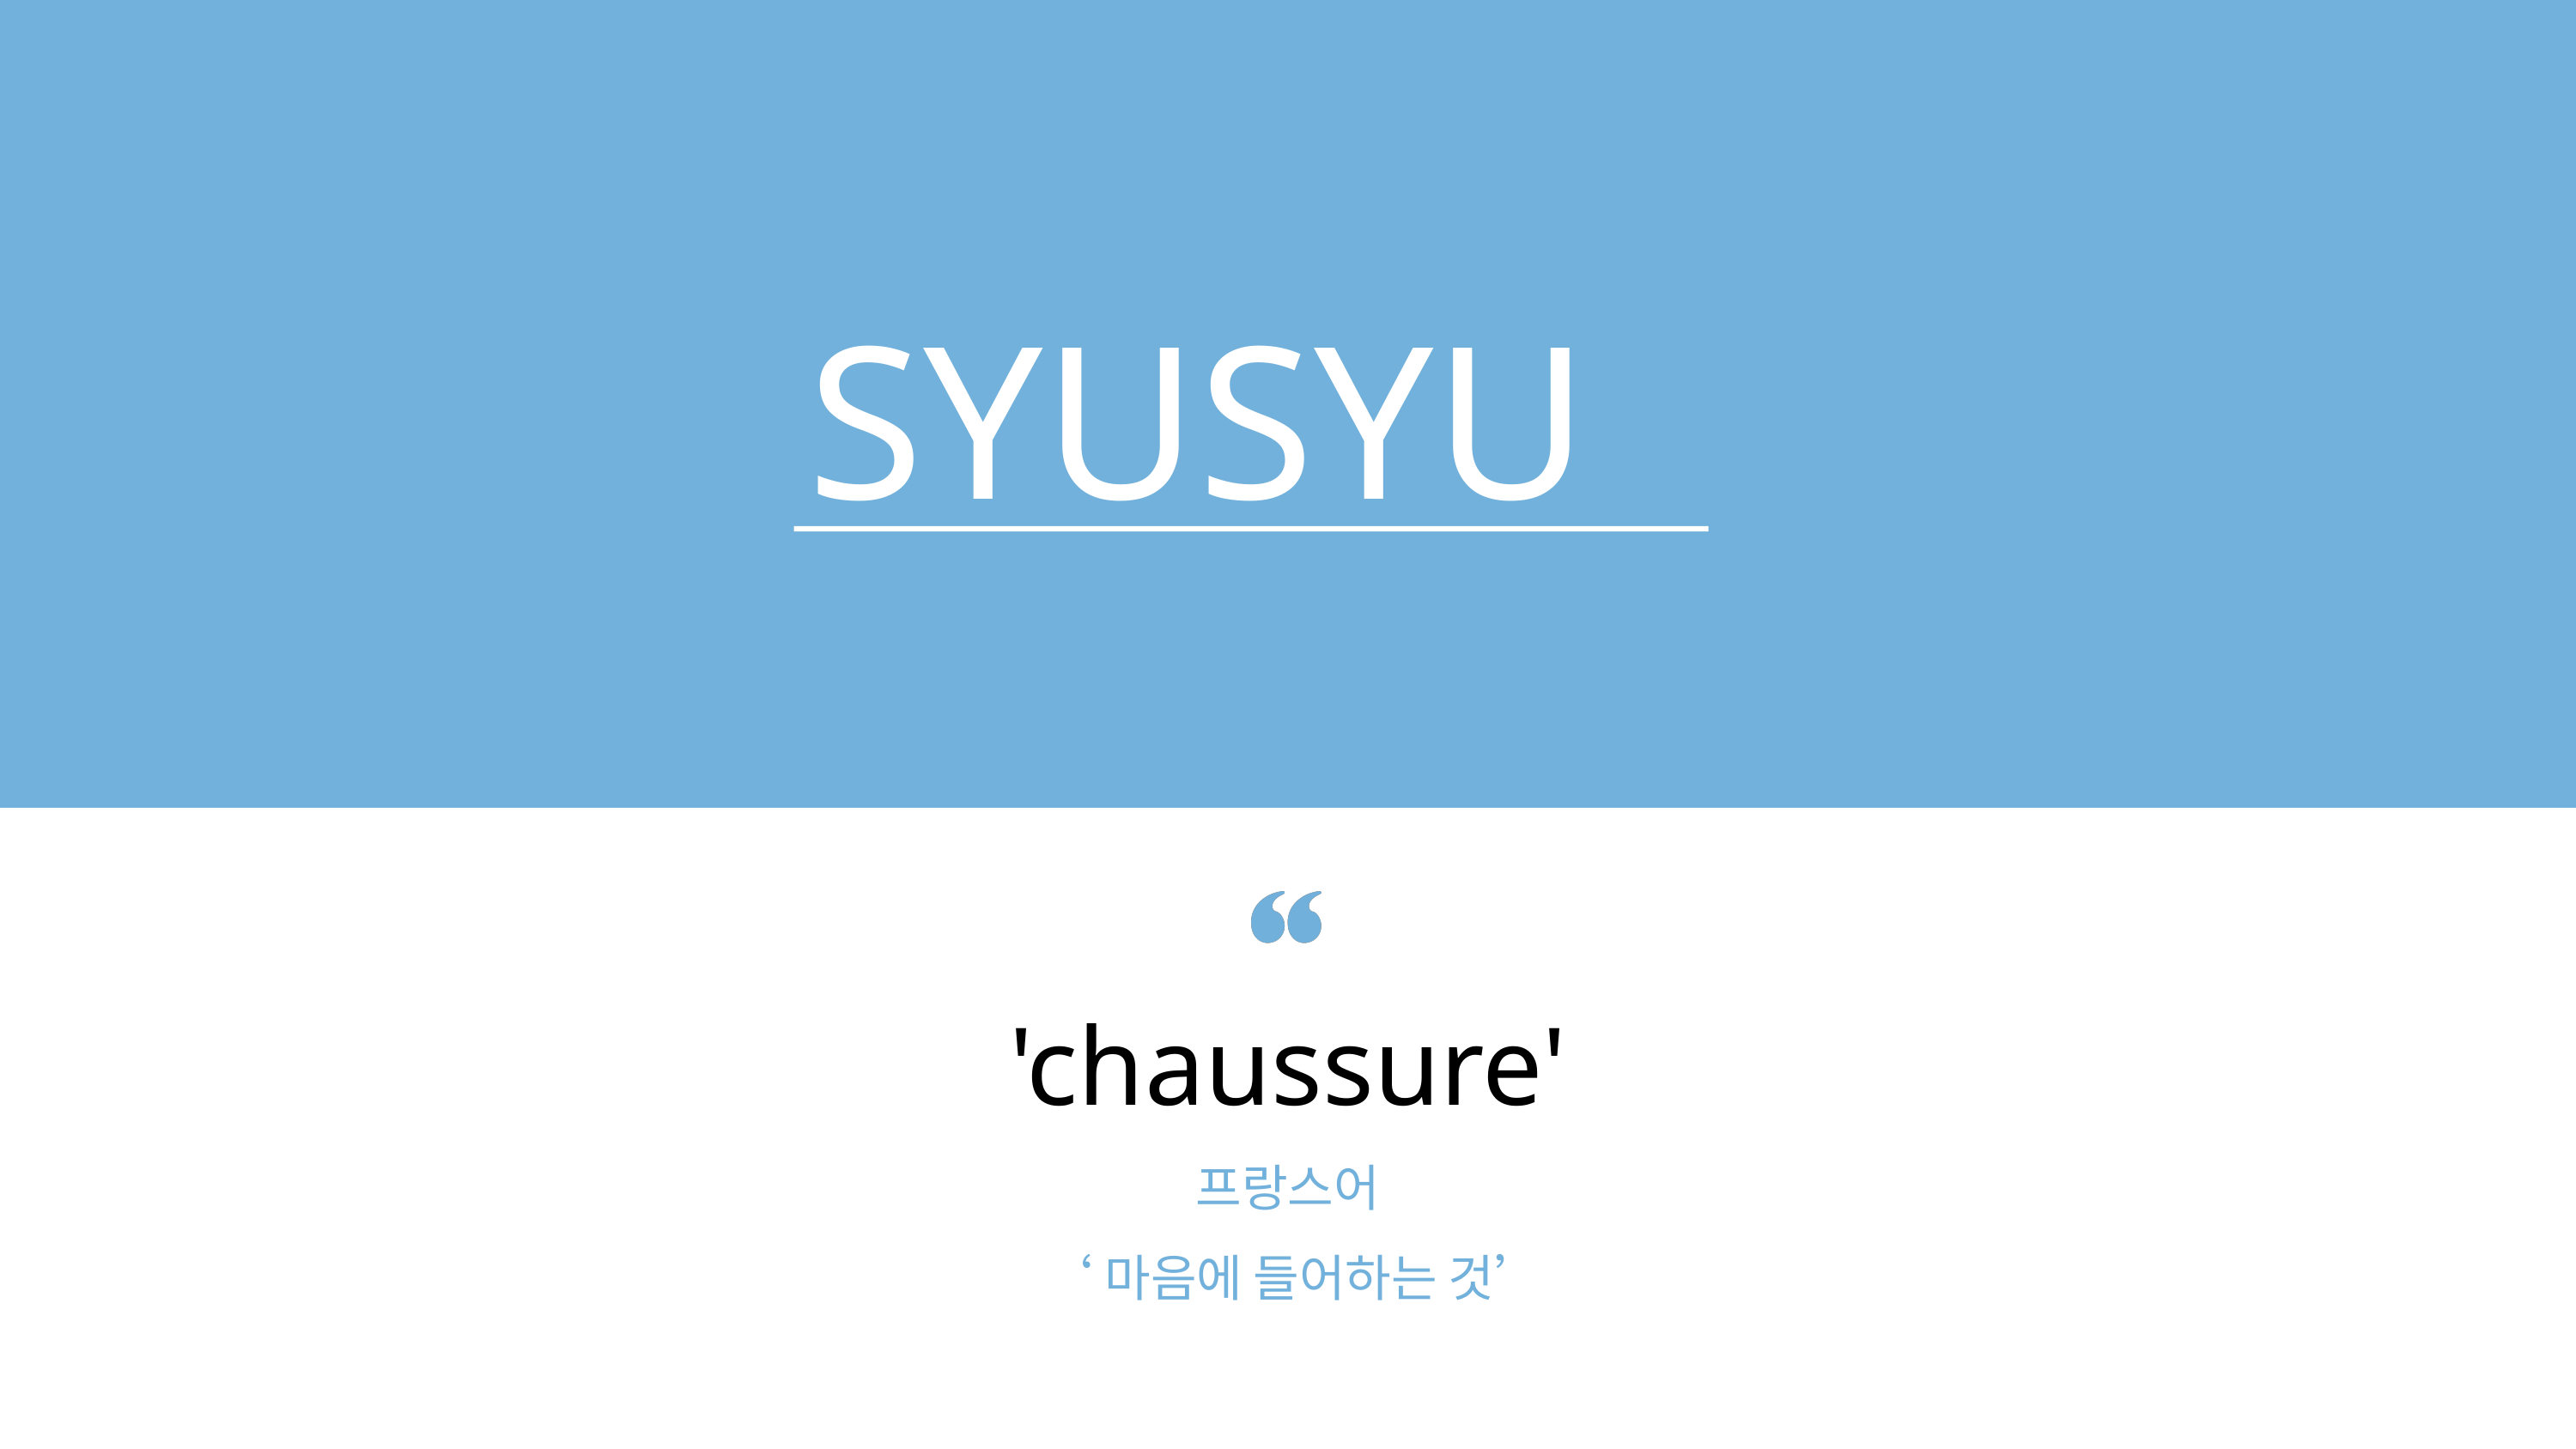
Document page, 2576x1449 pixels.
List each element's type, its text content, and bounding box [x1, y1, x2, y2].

text_box [1251, 891, 1325, 945]
text_box 'chaussure' 프랑스어 ‘마음에 들어하는 것’ [0, 966, 2576, 1307]
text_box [0, 0, 2576, 808]
